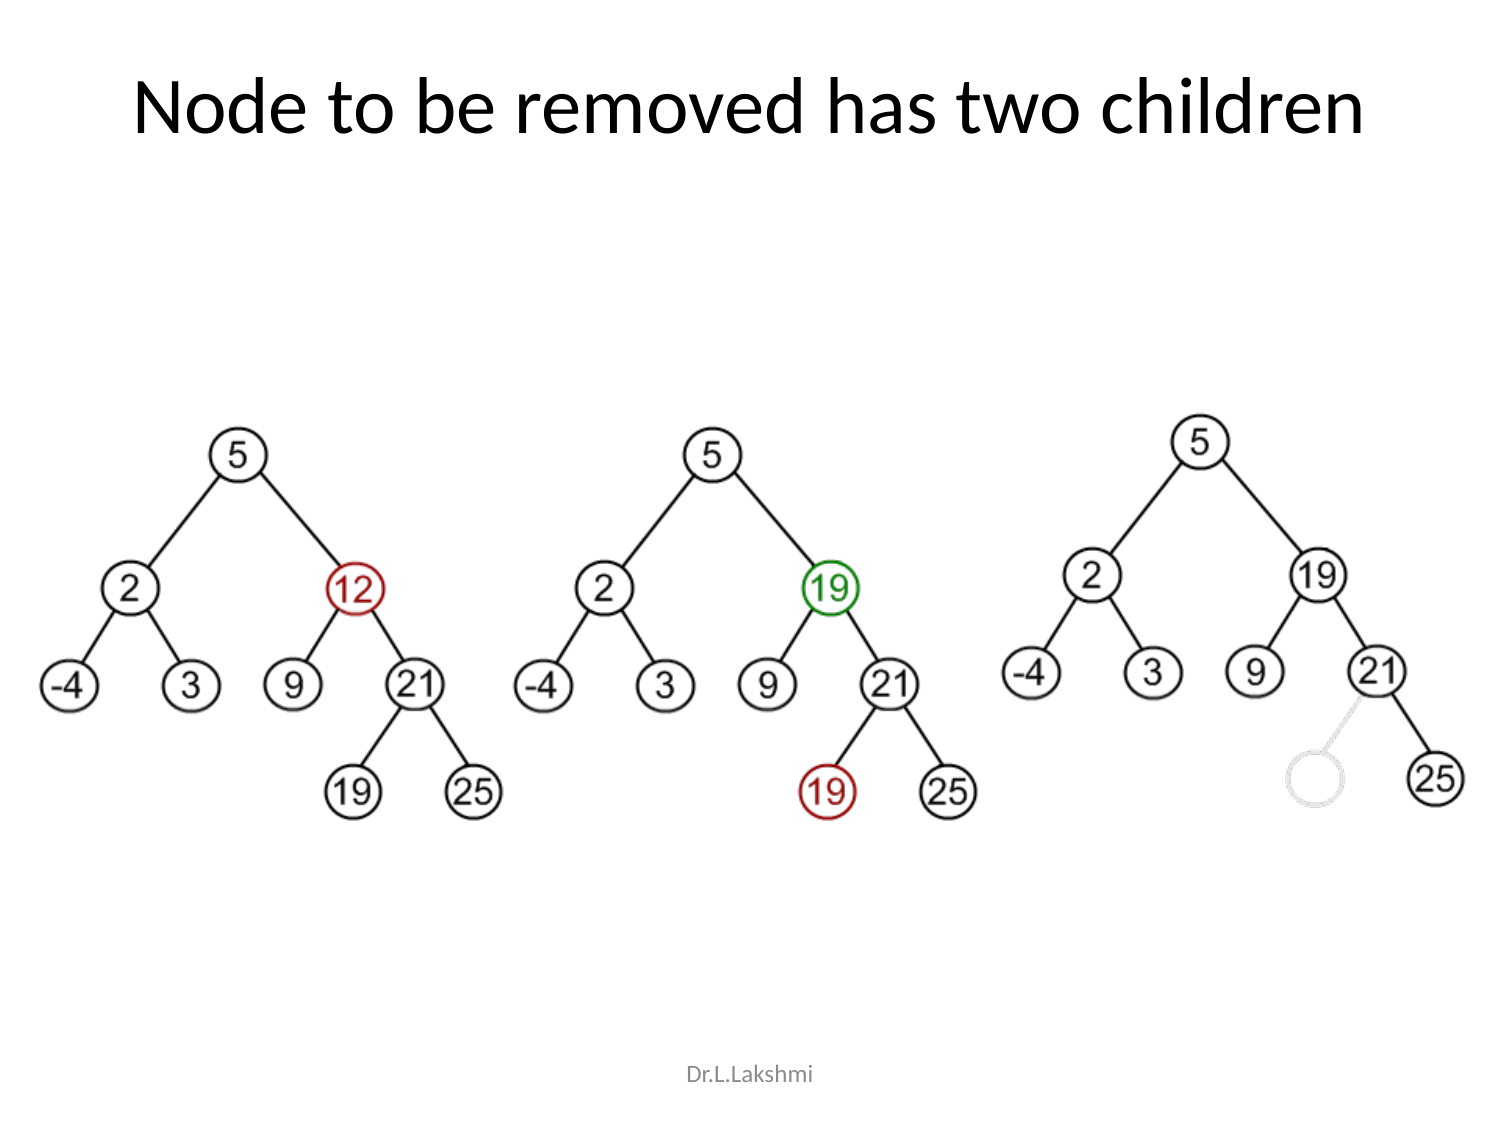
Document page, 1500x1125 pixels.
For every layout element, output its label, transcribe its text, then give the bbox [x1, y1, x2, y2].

title Node to be removed has two children [75, 45, 1425, 233]
footer Dr.L.Lakshmi [512, 1042, 988, 1103]
picture [0, 399, 1500, 882]
